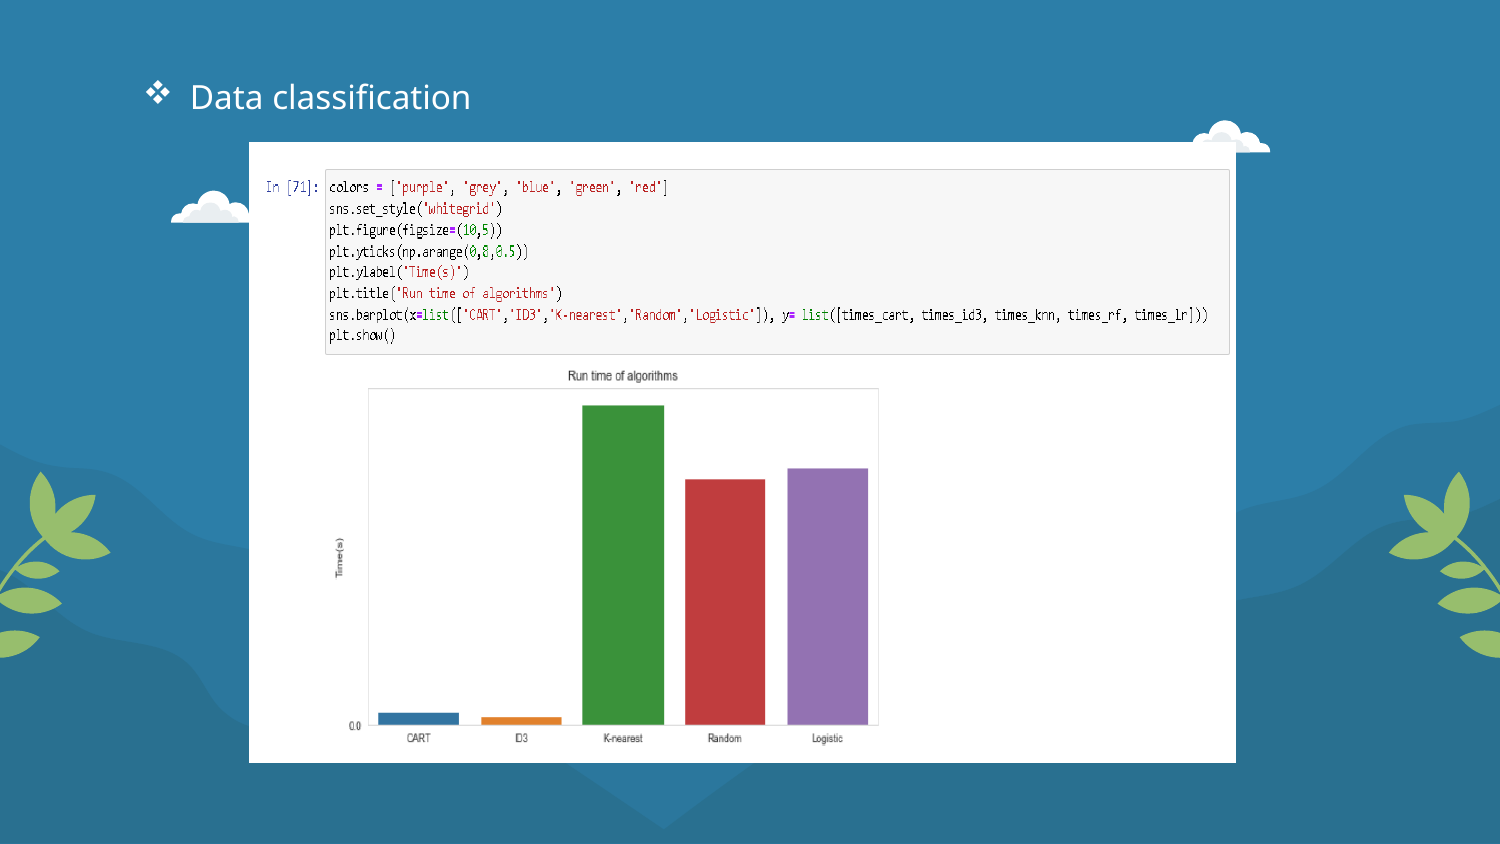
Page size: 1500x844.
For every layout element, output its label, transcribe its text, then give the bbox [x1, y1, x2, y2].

picture [249, 141, 1237, 763]
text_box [170, 190, 244, 223]
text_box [1182, 120, 1271, 153]
text_box Data classification [128, 90, 615, 183]
